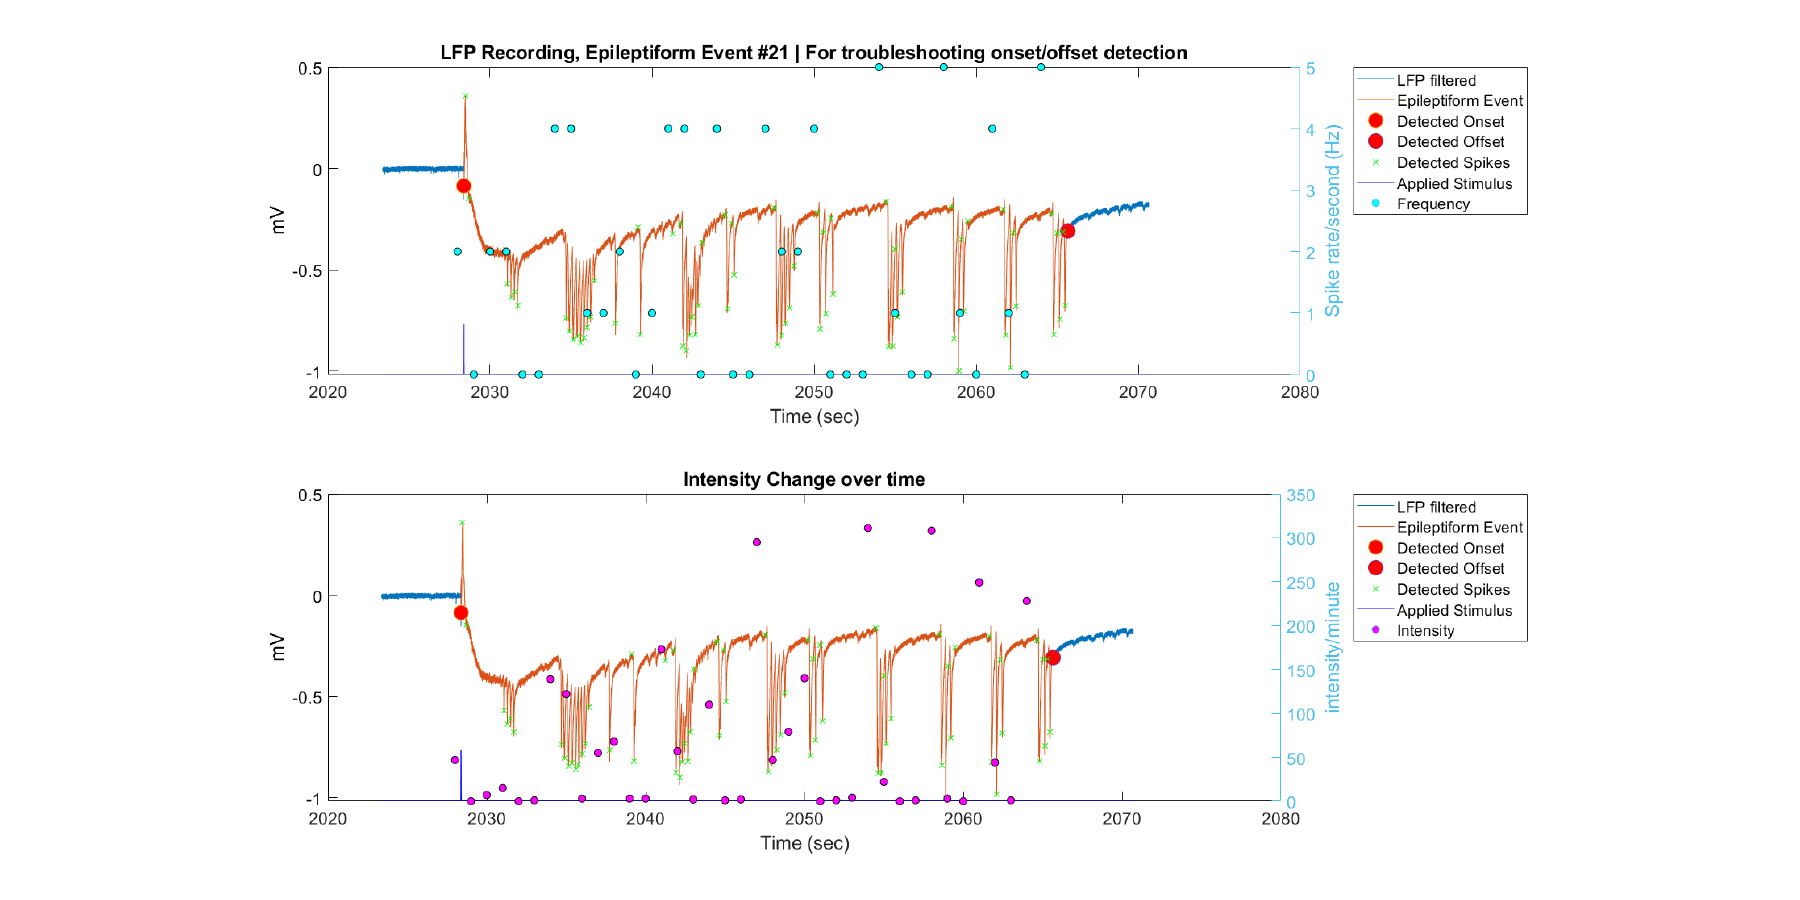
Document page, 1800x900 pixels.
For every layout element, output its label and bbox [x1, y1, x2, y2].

picture [126, 0, 1674, 900]
